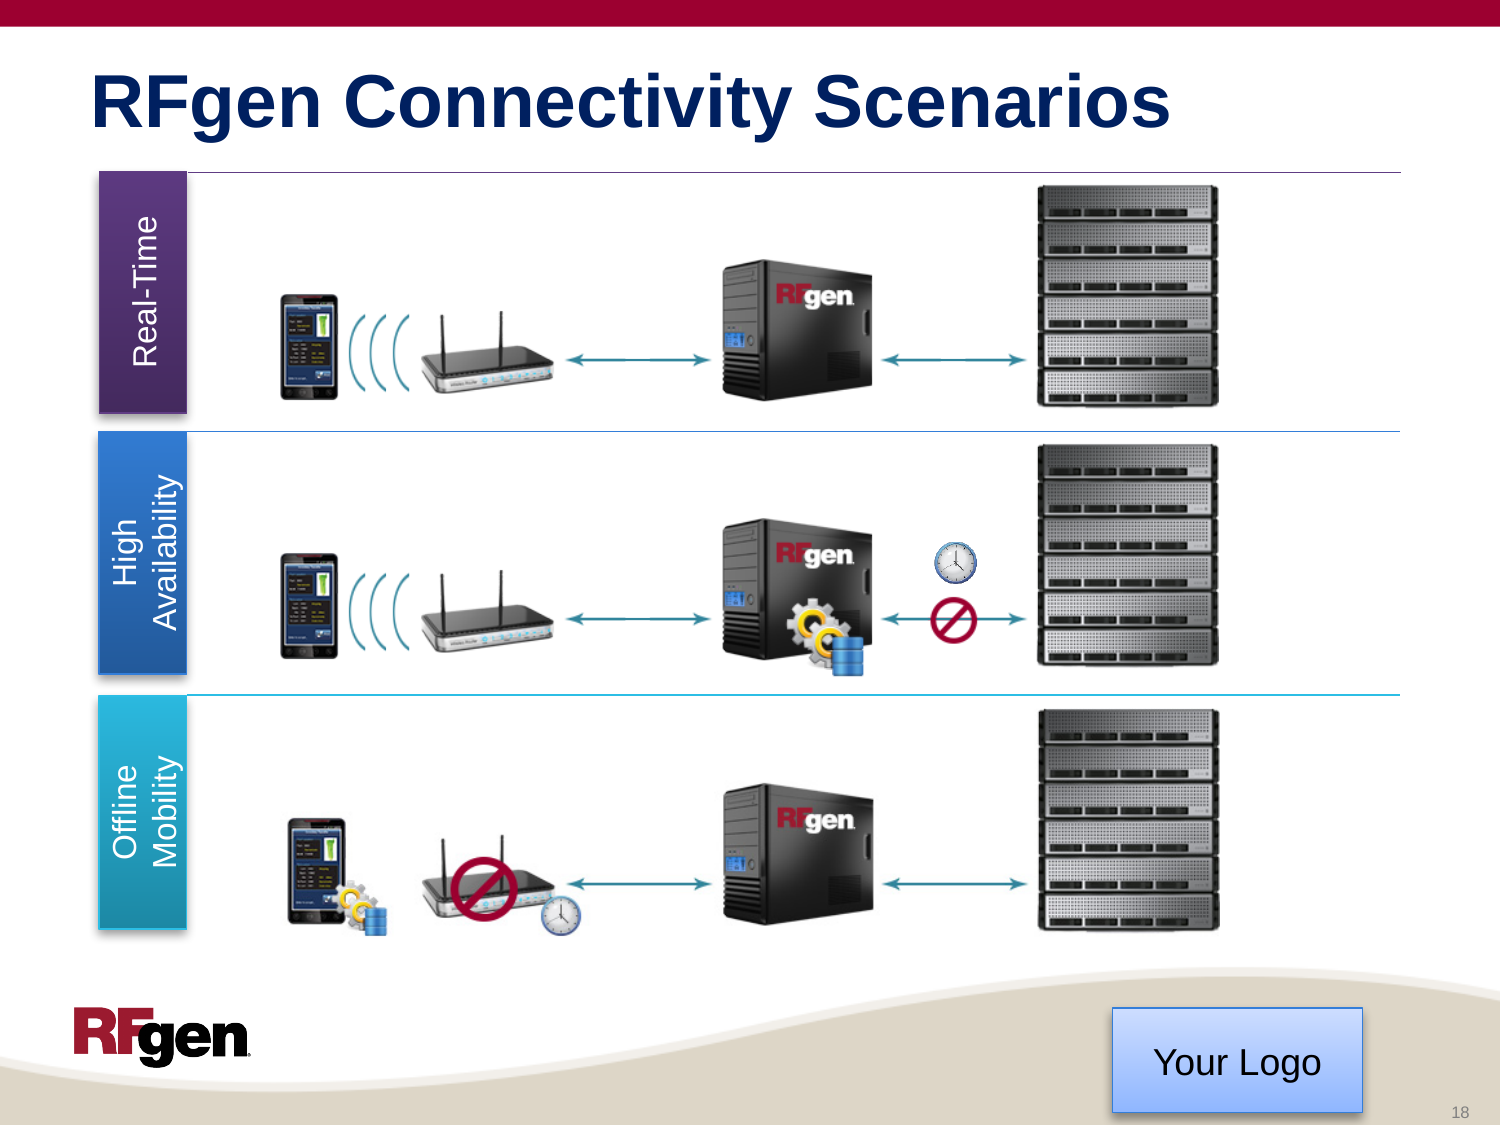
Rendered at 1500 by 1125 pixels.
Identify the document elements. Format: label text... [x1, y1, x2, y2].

picture [279, 184, 1219, 426]
text_box Real-Time [99, 171, 187, 414]
picture [279, 442, 1219, 684]
title RFgen Connectivity Scenarios [75, 45, 1425, 233]
slide_number 18 [1429, 1081, 1492, 1125]
picture [0, 958, 1500, 1125]
text_box High Availability [98, 431, 187, 675]
text_box Offline Mobility [98, 695, 187, 930]
picture [280, 707, 1220, 949]
